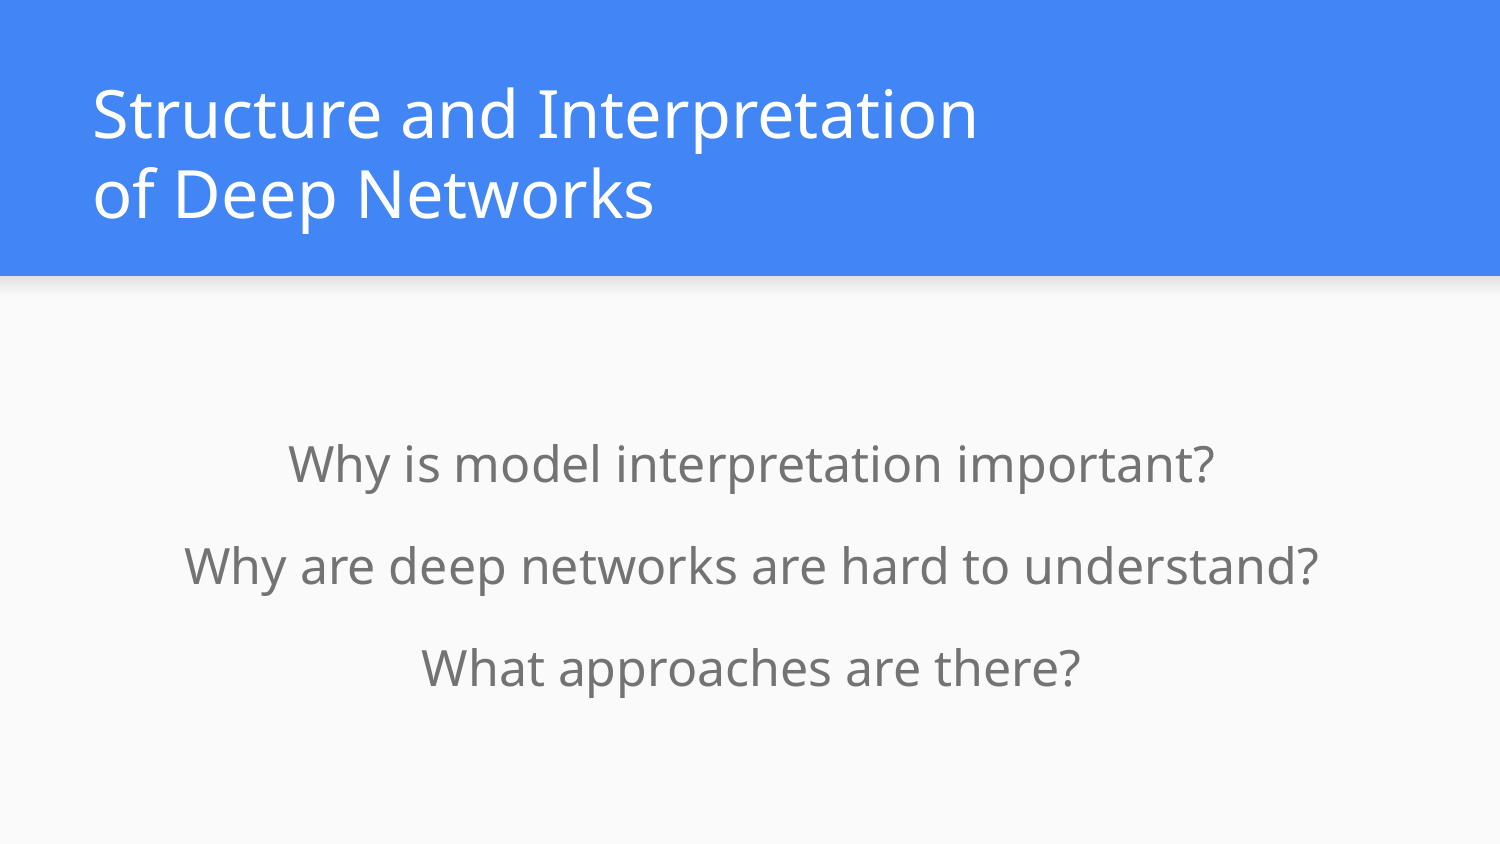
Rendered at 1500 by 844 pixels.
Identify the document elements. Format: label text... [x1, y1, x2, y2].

title Structure and Interpretation of Deep Networks [77, 121, 1427, 248]
list Why is model interpretation important? Why are deep networks are hard to understand? What approaches are there? [77, 314, 1427, 760]
